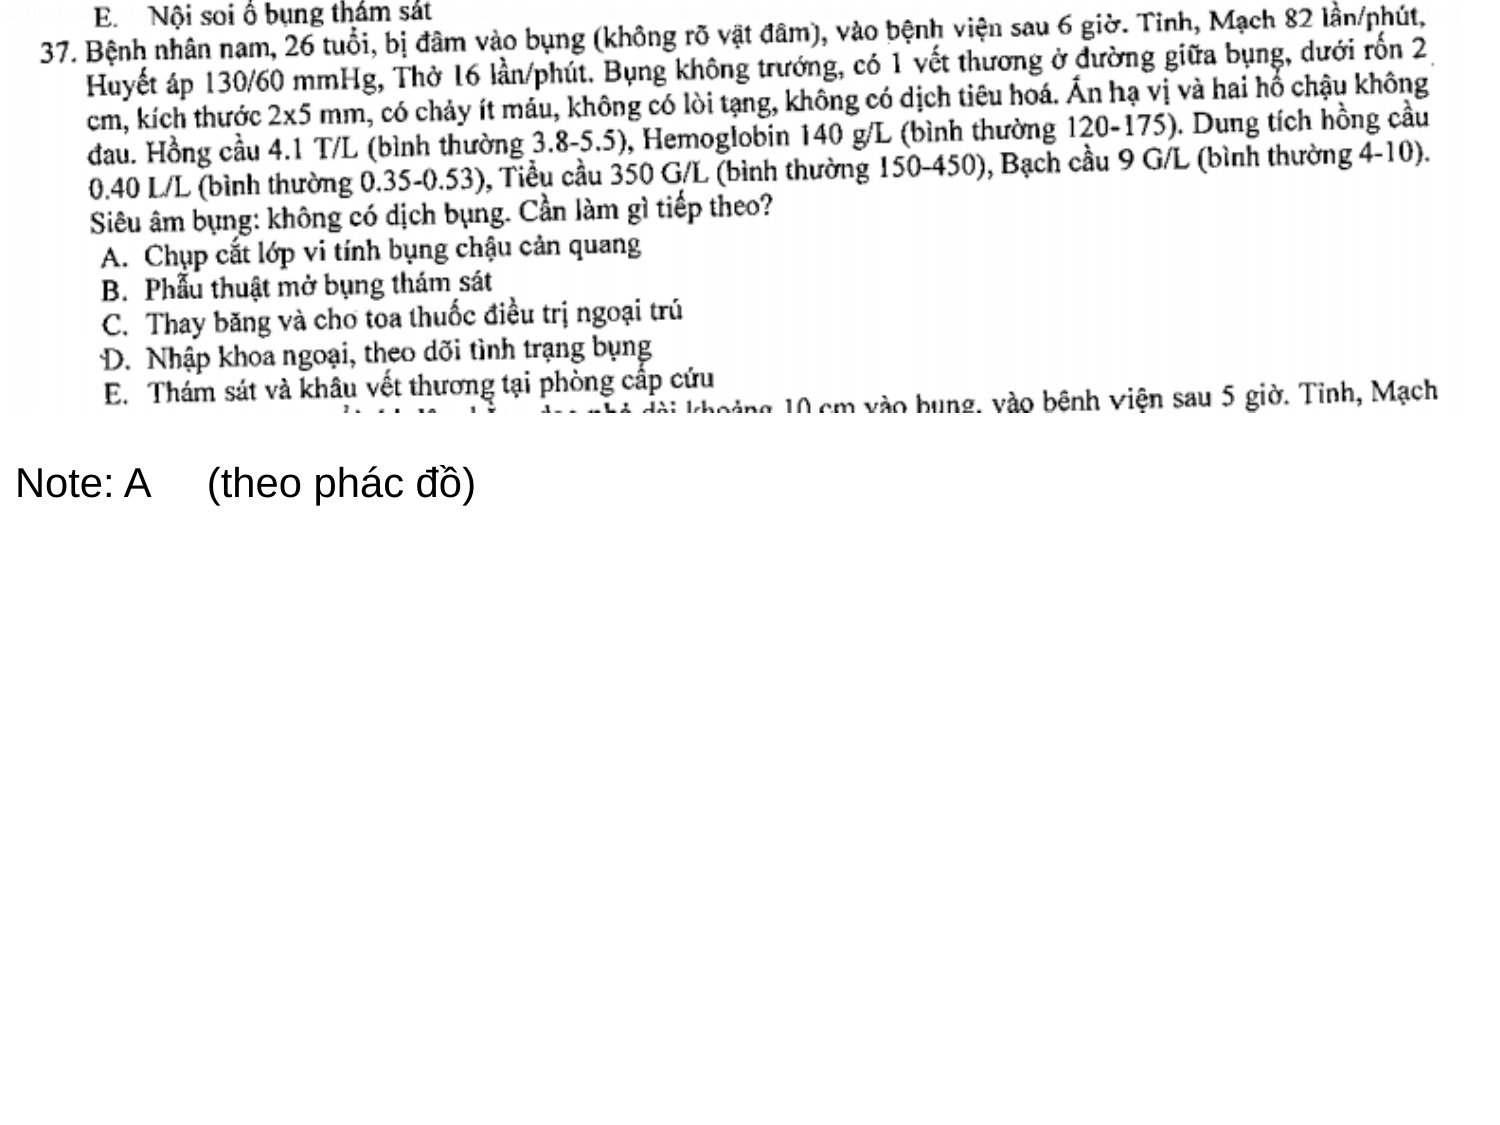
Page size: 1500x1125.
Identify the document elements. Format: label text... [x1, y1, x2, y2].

picture [0, 0, 1500, 413]
subtitle Note: A (theo phác đồ) [0, 453, 1500, 1094]
